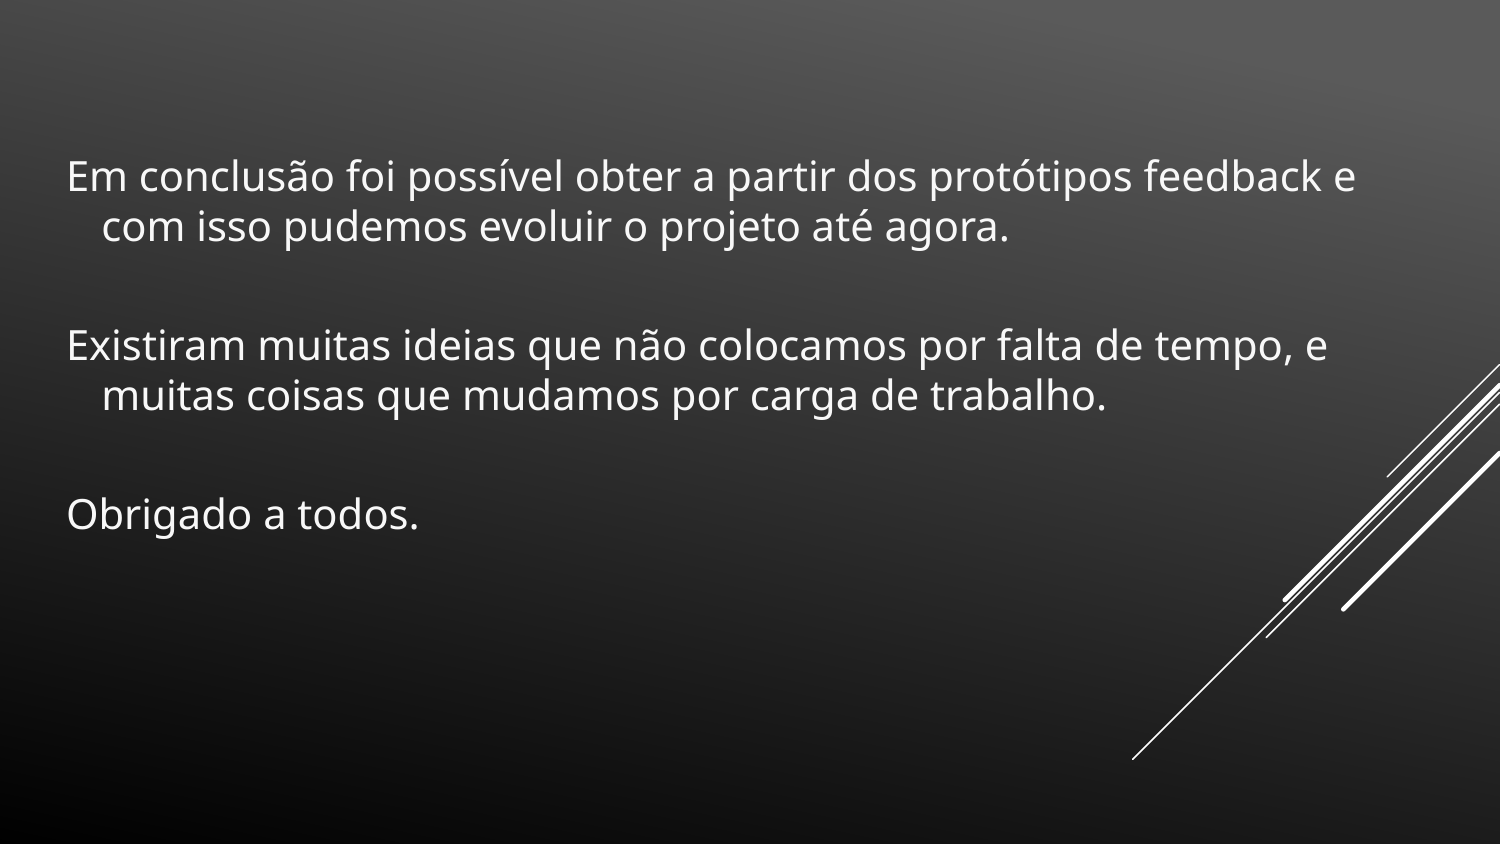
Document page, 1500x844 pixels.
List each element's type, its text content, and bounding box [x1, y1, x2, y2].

list Em conclusão foi possível obter a partir dos protótipos feedback e com isso pudemos evoluir o projeto até agora. Existiram muitas ideias que não colocamos por falta de tempo, e muitas coisas que mudamos por carga de trabalho. Obrigado a todos. [51, 41, 1449, 750]
